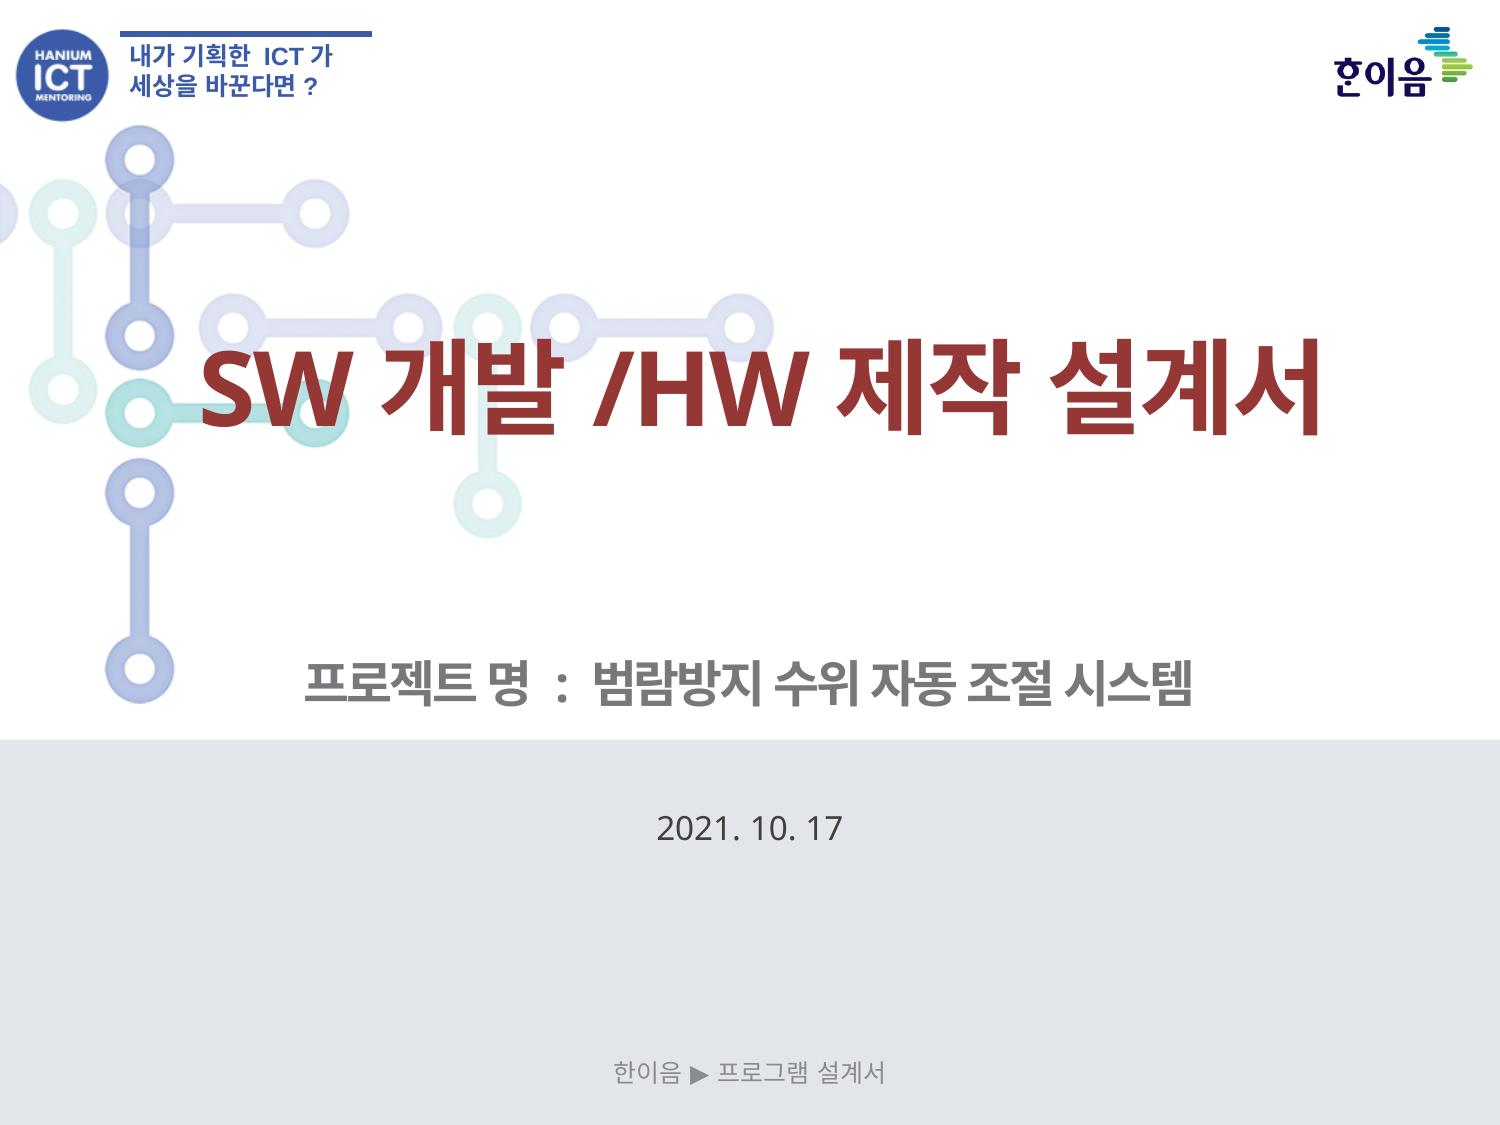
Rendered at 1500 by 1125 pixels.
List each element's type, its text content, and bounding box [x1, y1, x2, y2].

footer 한이음 ▶ 프로그램 설계서 [512, 1042, 988, 1103]
text_box SW개발/HW제작 설계서 [777, 314, 1344, 455]
text_box [0, 738, 1500, 1125]
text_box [12, 27, 373, 127]
text_box 2021. 10. 17 [132, 779, 1368, 855]
picture [1325, 18, 1480, 100]
text_box 프로젝트 명 : 범람방지 수위 자동 조절 시스템 [289, 645, 1338, 720]
picture [0, 125, 774, 704]
